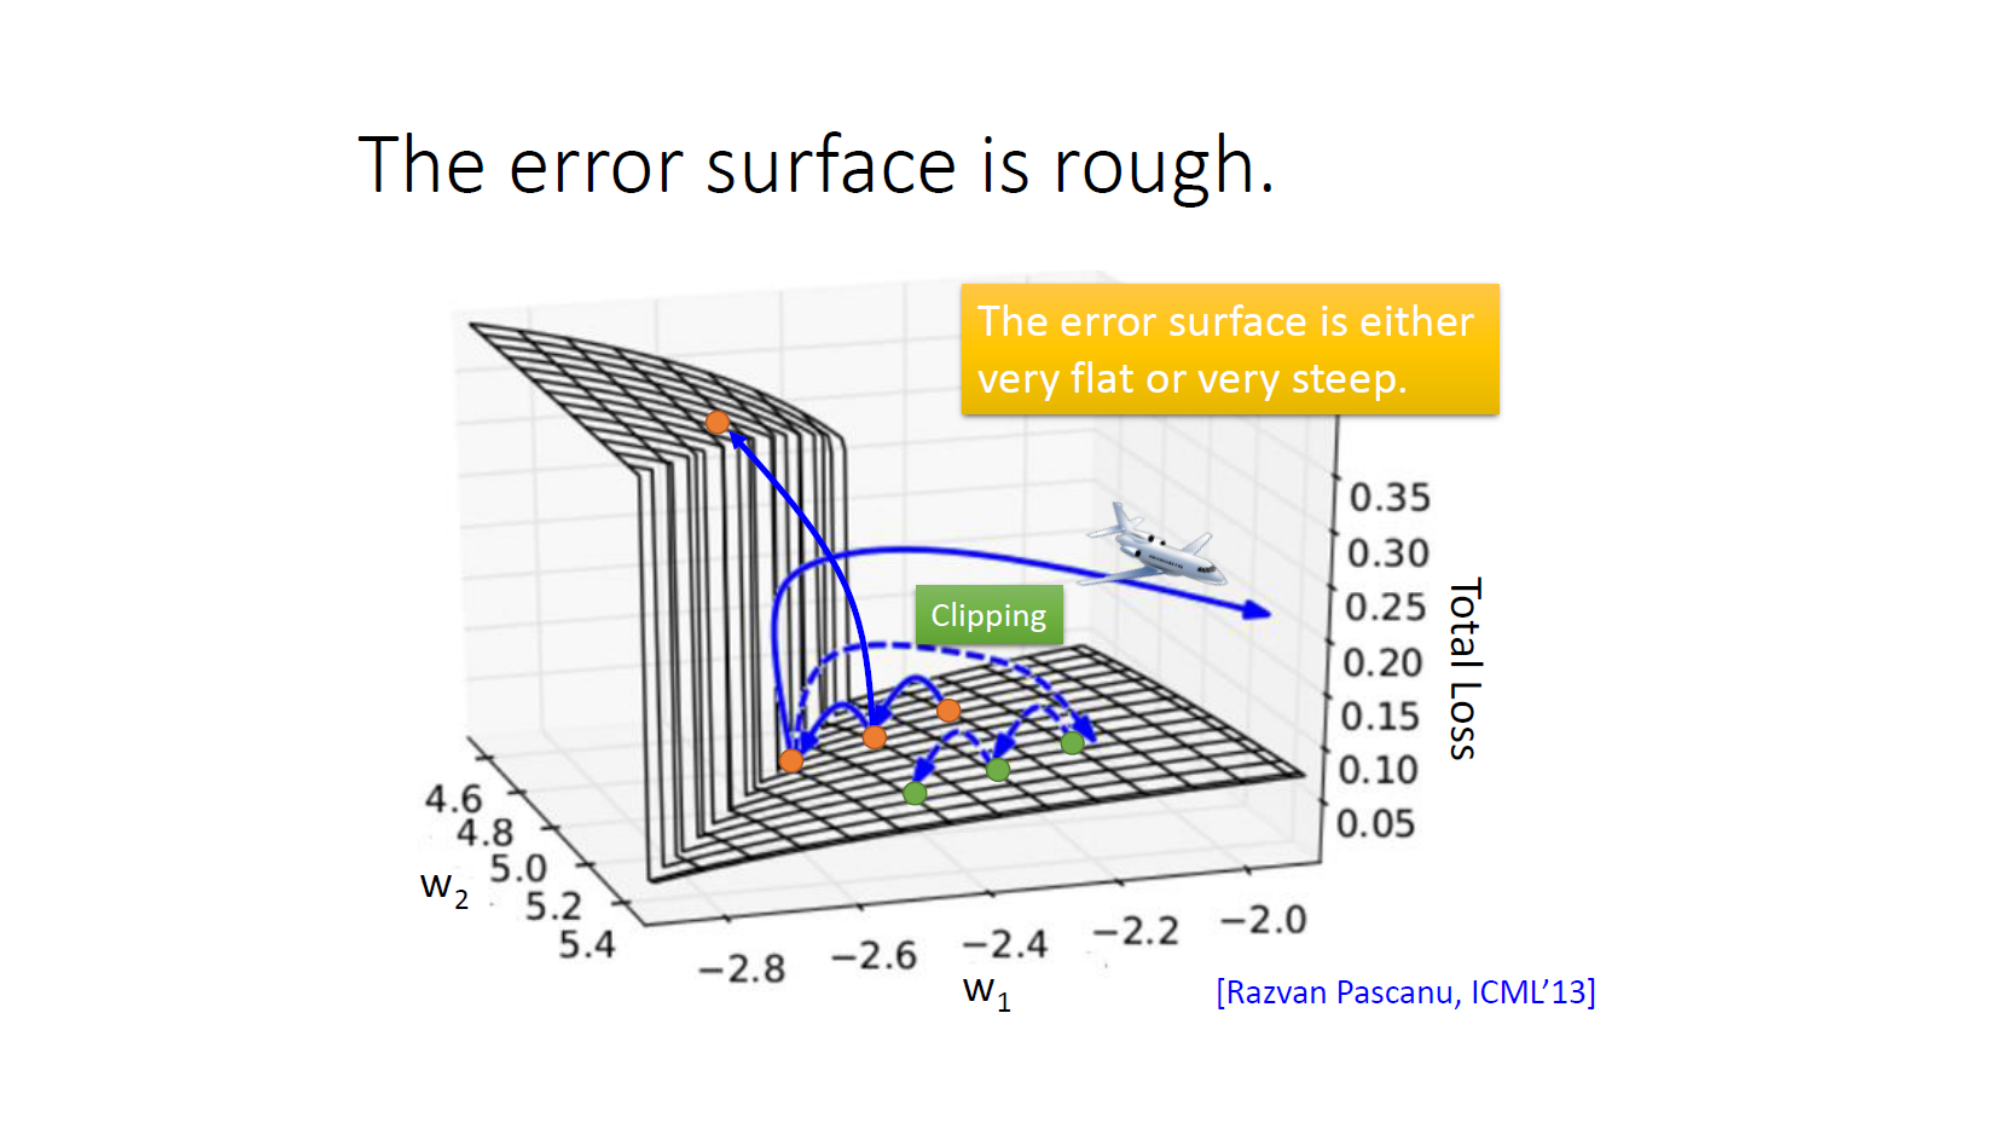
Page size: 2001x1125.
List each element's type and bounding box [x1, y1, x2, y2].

picture [308, 94, 1652, 1053]
